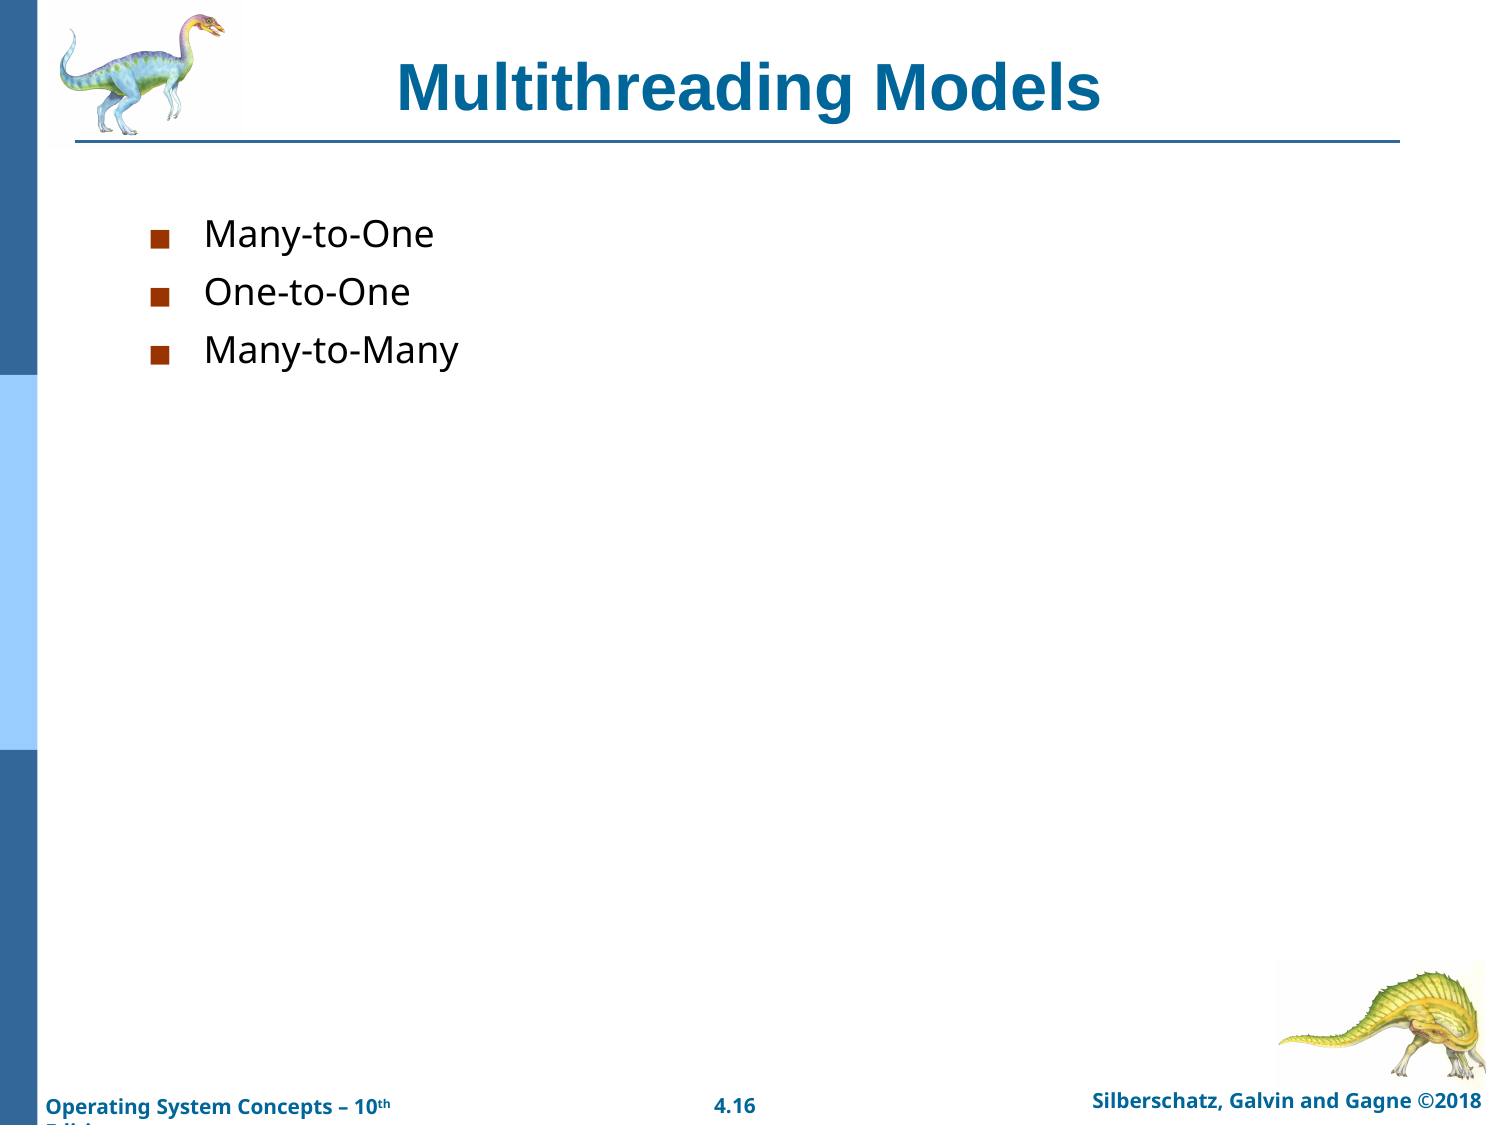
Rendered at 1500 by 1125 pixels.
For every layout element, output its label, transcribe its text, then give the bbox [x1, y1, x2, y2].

picture [1275, 959, 1486, 1090]
title Multithreading Models [75, 37, 1425, 132]
list Many-to-One One-to-One Many-to-Many [132, 202, 1400, 946]
picture [46, 0, 243, 149]
